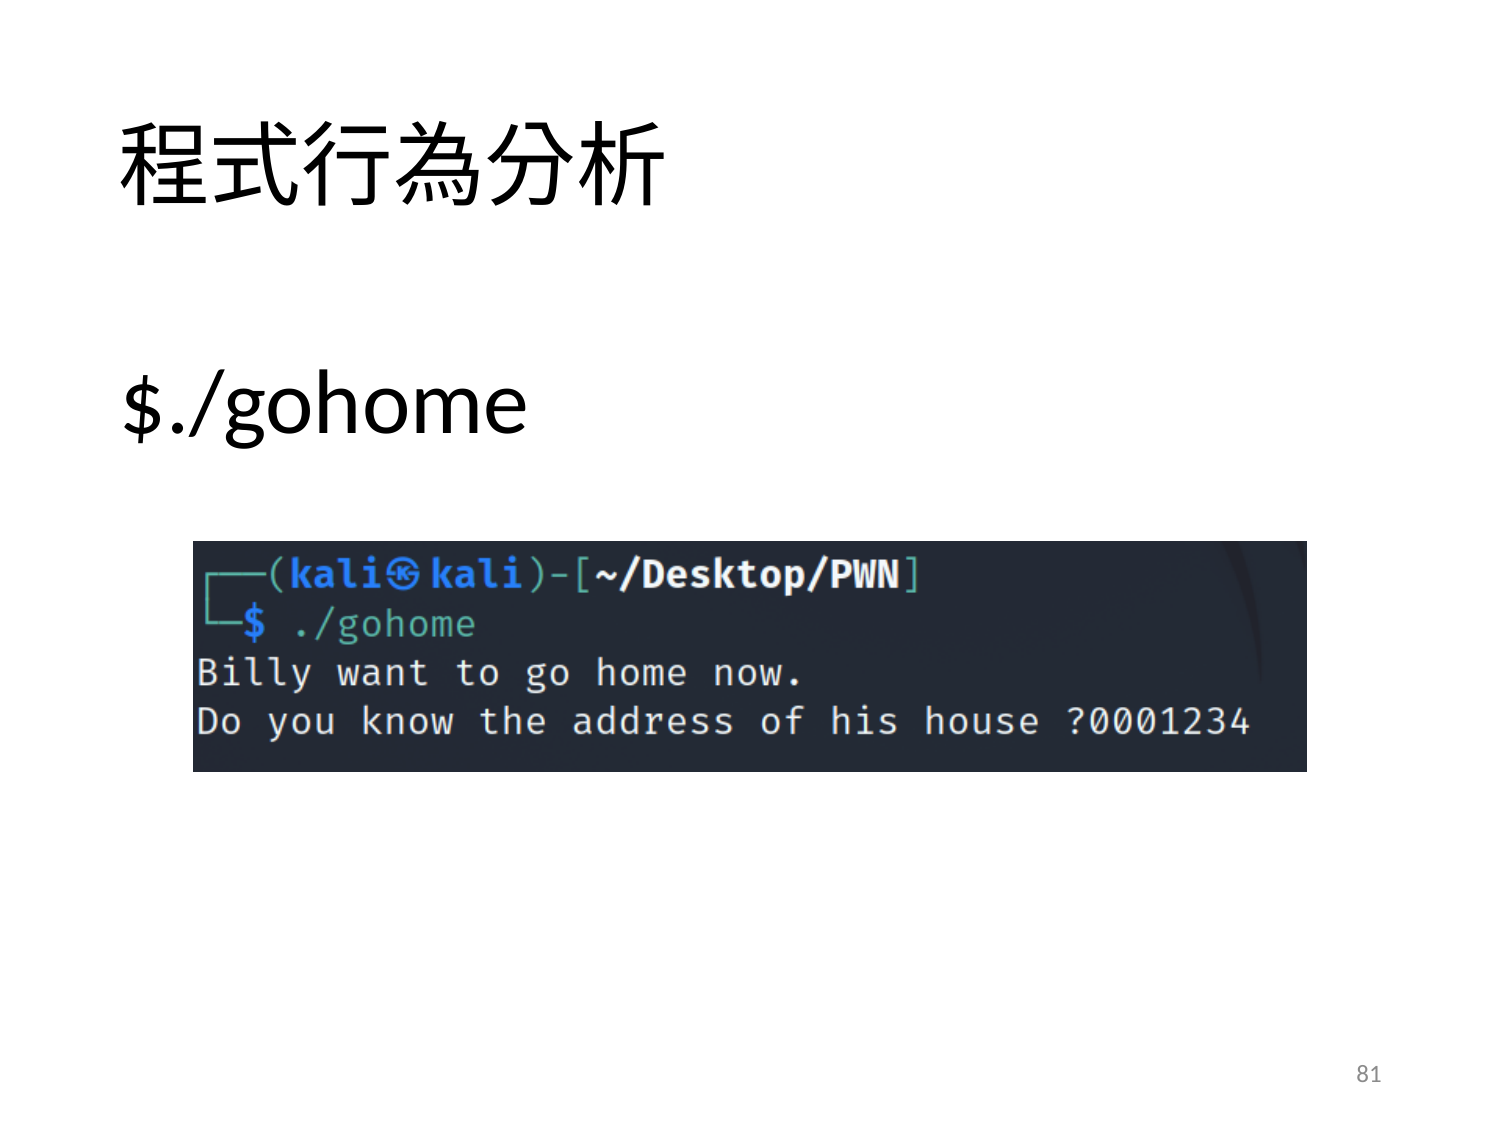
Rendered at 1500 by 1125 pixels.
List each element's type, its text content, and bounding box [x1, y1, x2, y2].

title 程式行為分析 [103, 59, 1397, 278]
text_box $./gohome [105, 334, 546, 459]
slide_number 81 [1059, 1042, 1397, 1103]
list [193, 541, 1307, 772]
